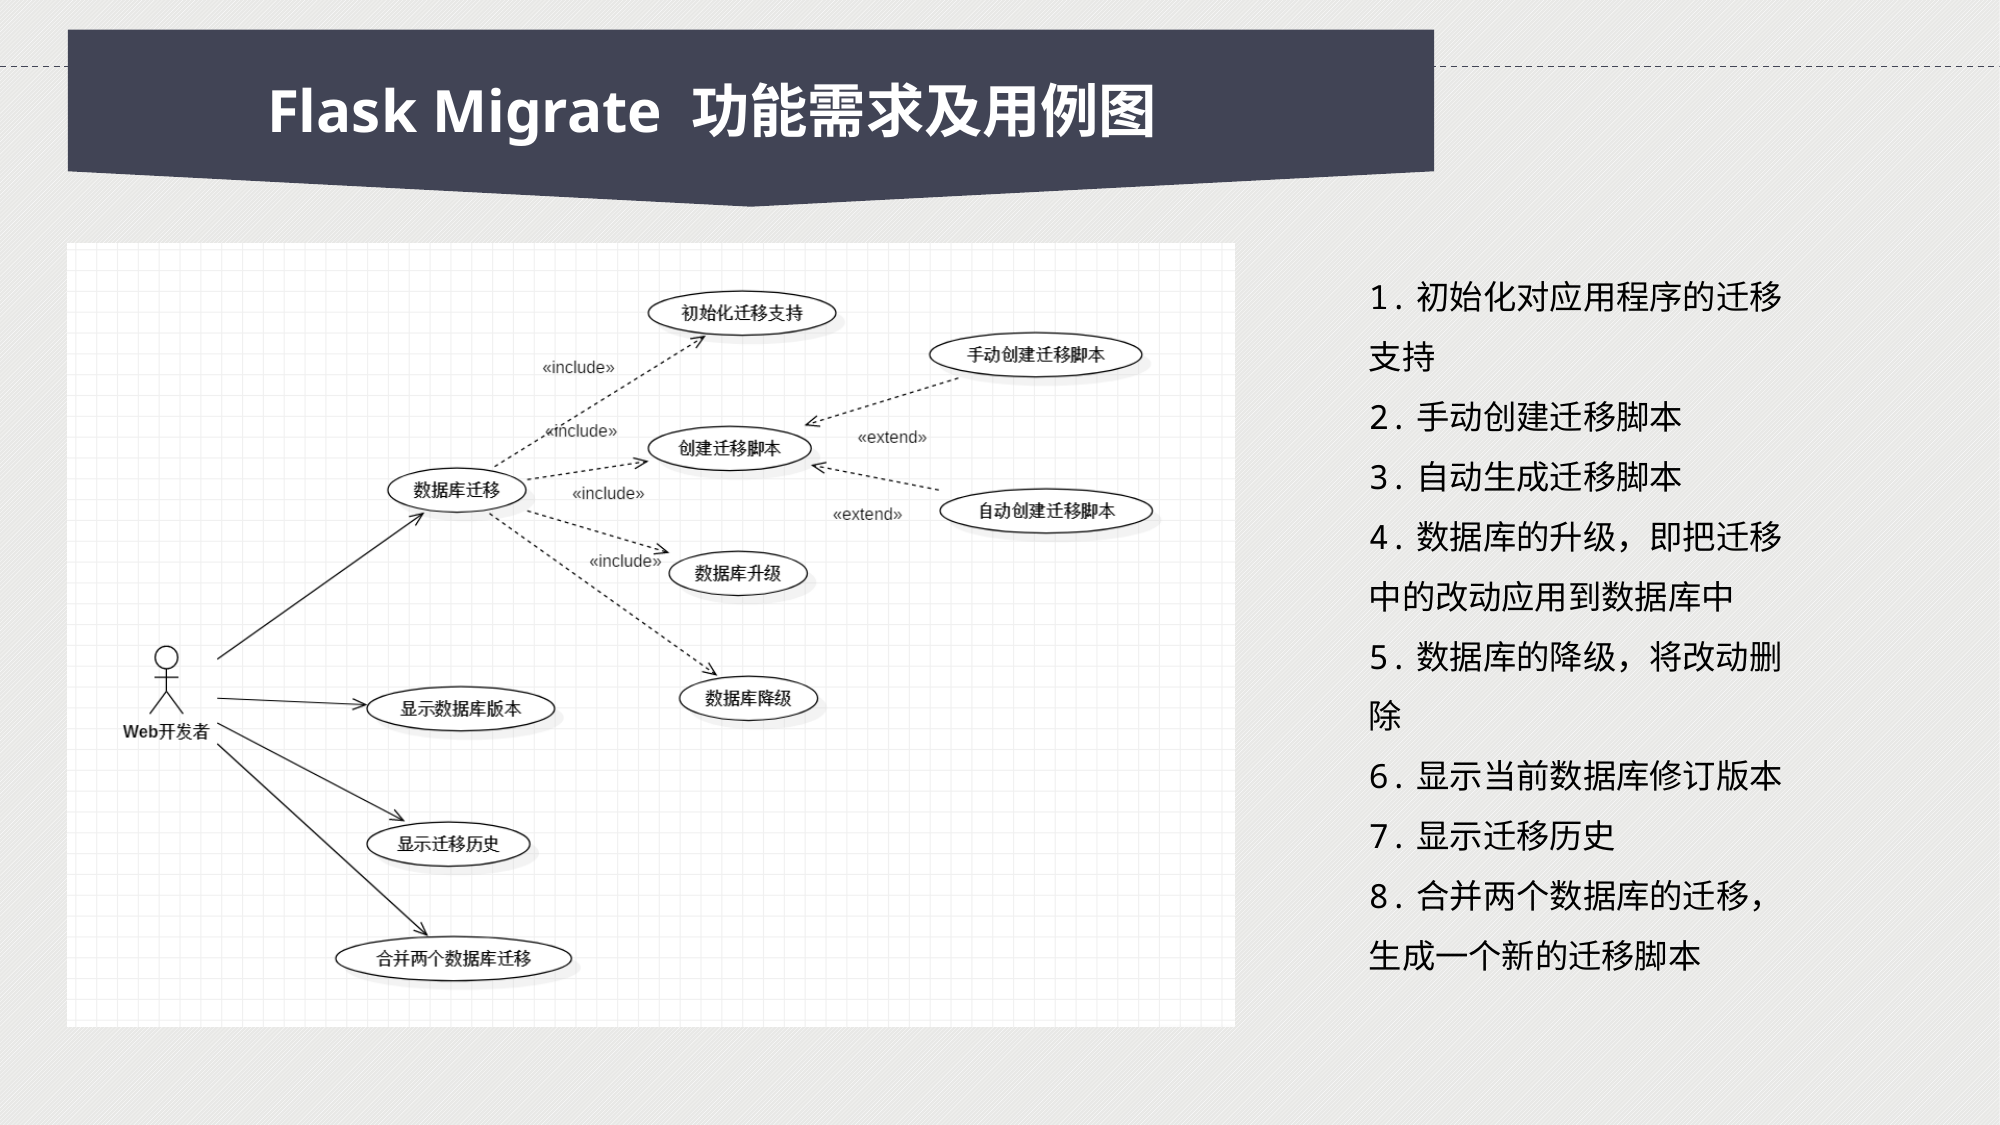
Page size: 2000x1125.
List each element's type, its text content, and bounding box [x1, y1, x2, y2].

text_box [65, 27, 1437, 65]
picture [67, 243, 1235, 1027]
text_box 1.初始化对应用程序的迁移支持 2.手动创建迁移脚本 3.自动生成迁移脚本 4.数据库的升级，即把迁移中的改动应用到数据库中 5.数据库的降级，将改动删除 6.显示当前数据库修订版本 7.显示迁移历史 8.合并两个数据库的迁移，生成一个新的迁移脚本 [1354, 249, 1807, 983]
text_box Flask Migrate 功能需求及用例图 [252, 78, 1173, 152]
text_box [65, 78, 1437, 209]
